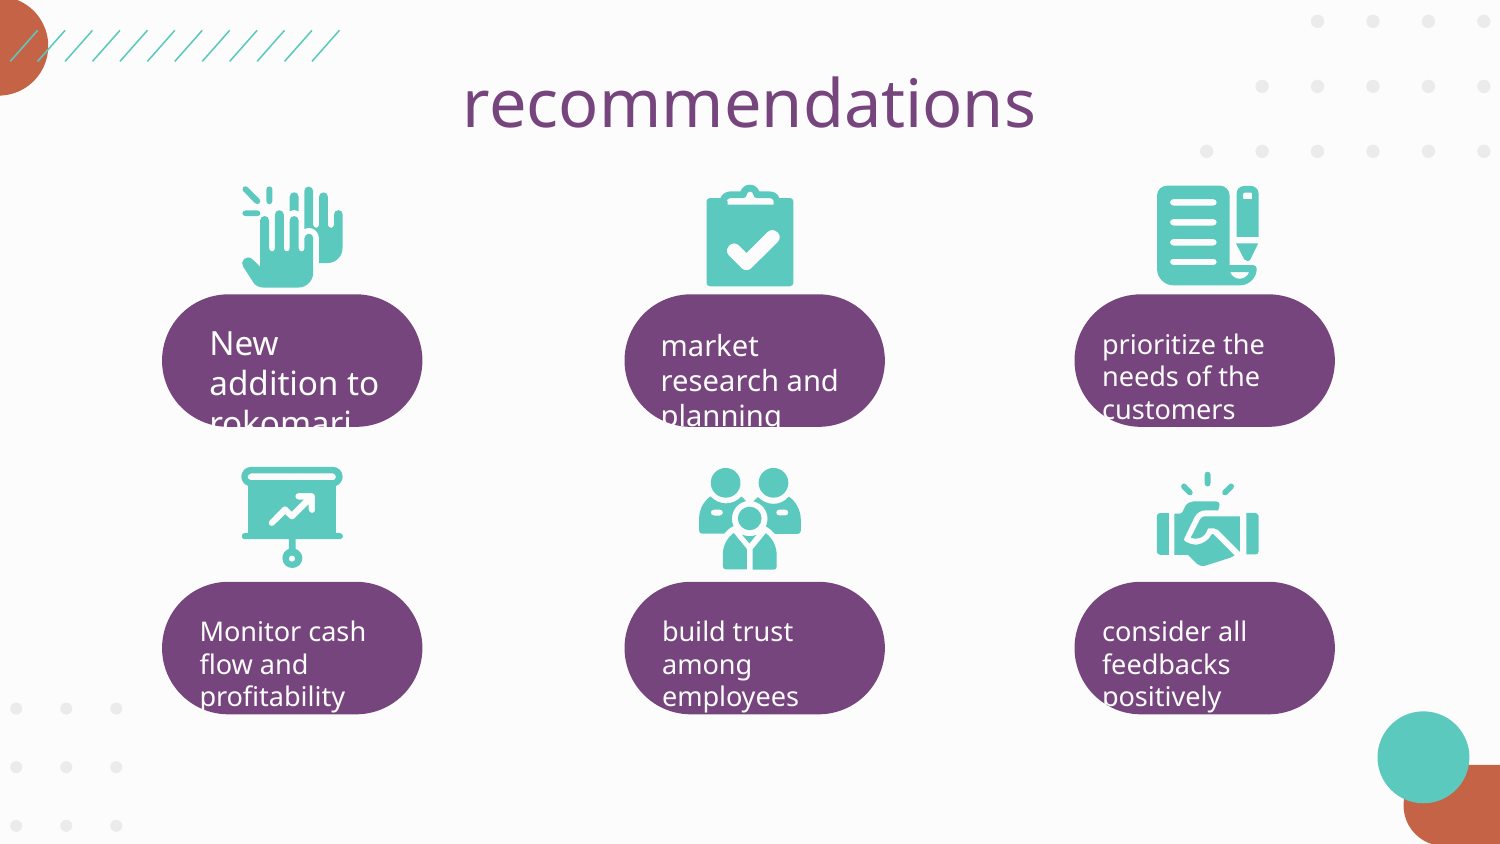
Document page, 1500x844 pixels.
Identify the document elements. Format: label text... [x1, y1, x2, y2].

subtitle consider all feedbacks positively [1087, 599, 1348, 715]
subtitle Monitor cash flow and profitability [184, 599, 413, 715]
text_box [203, 422, 382, 427]
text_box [1156, 471, 1259, 567]
text_box [1074, 321, 1087, 400]
text_box [876, 614, 885, 682]
text_box [1095, 294, 1314, 312]
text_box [241, 185, 344, 288]
text_box [162, 581, 401, 698]
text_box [698, 467, 802, 570]
text_box [1074, 609, 1087, 687]
text_box [1096, 581, 1314, 599]
text_box [706, 184, 794, 287]
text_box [1156, 185, 1259, 286]
text_box [162, 294, 394, 418]
subtitle build trust among employees [647, 599, 876, 715]
text_box [241, 466, 343, 568]
subtitle prioritize the needs of the customers [1087, 312, 1348, 427]
subtitle New addition to rokomari [194, 306, 423, 422]
title recommendations [118, 45, 1382, 140]
subtitle market research and planning [645, 312, 880, 427]
text_box [624, 581, 864, 698]
text_box [413, 614, 423, 683]
text_box [624, 294, 864, 409]
text_box [880, 335, 885, 386]
